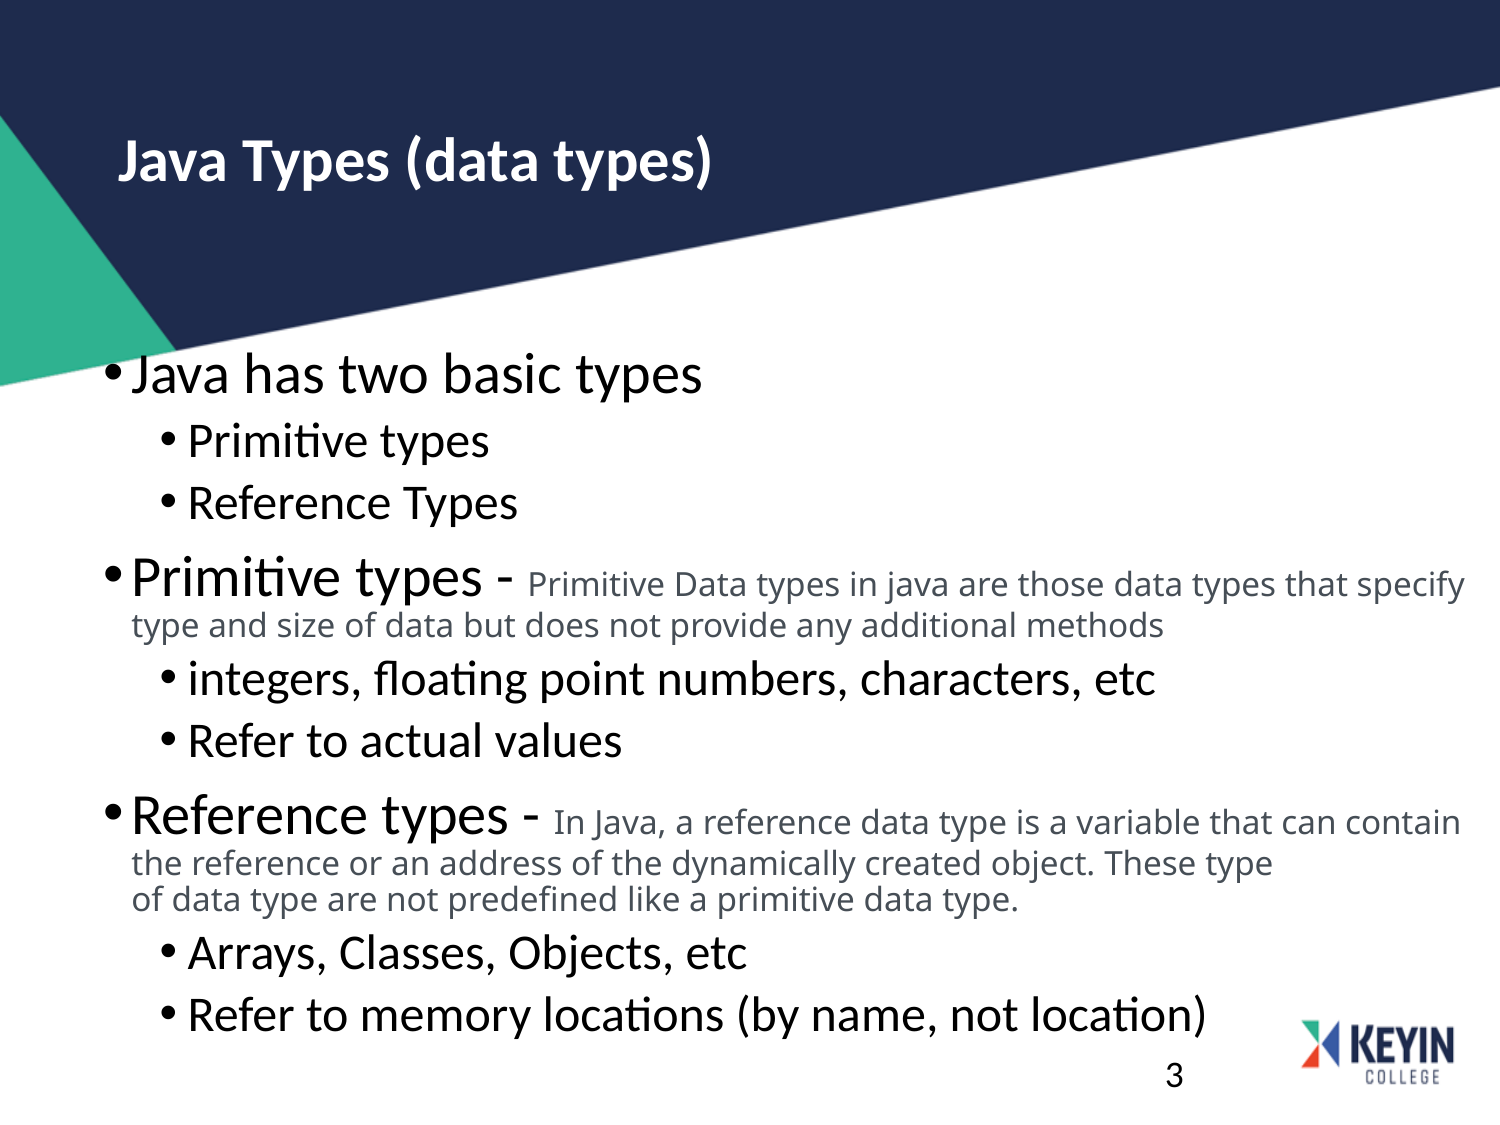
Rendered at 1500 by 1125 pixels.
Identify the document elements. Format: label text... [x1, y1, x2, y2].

title Java Types (data types) [103, 50, 1500, 280]
picture [0, 0, 1500, 1125]
list Java has two basic types Primitive types Reference Types Primitive types - Primitive Data types in java are those data types that specify type and size of data but does not provide any additional methods integers, floating point numbers, characters, etc Refer to actual values Reference types - In Java, a reference data type is a variable that can contain the reference or an address of the dynamically created object. These type of data type are not predefined like a primitive data type. Arrays, Classes, Objects, etc Refer to memory locations (by name, not location) [88, 336, 1486, 1069]
slide_number 3 [1149, 1042, 1500, 1103]
